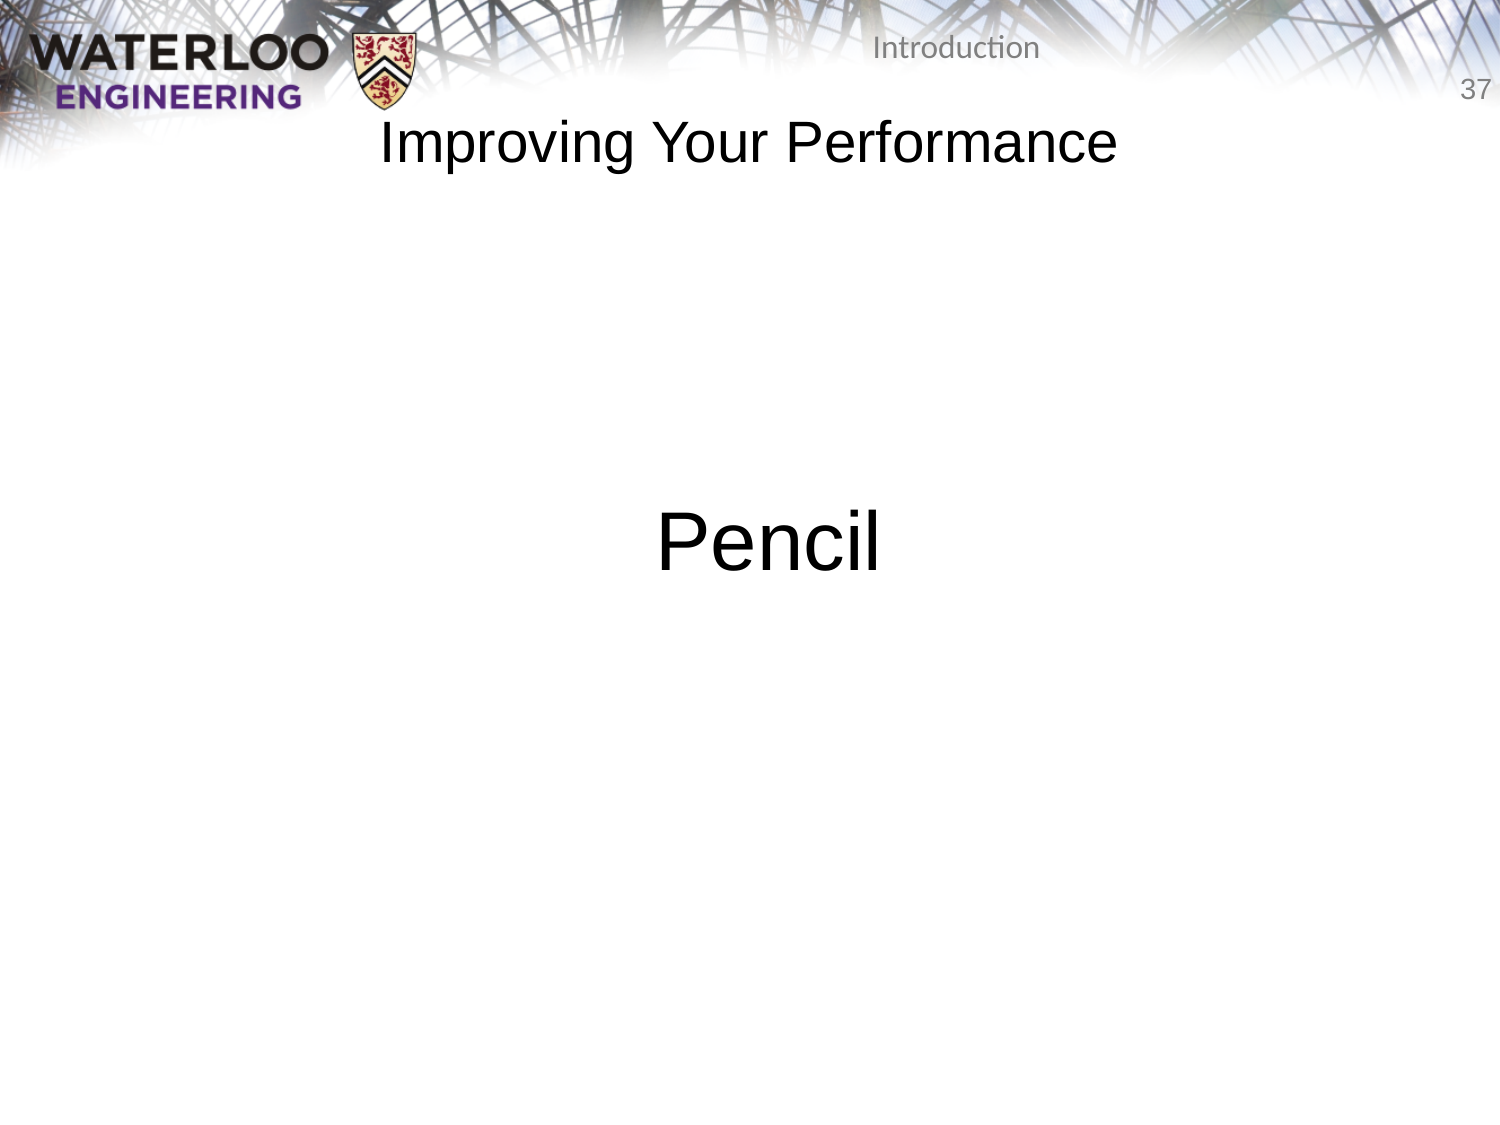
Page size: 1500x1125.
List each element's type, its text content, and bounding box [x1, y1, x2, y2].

picture [0, 0, 1500, 1125]
title Improving Your Performance [74, 44, 1426, 233]
list Pencil [76, 479, 1461, 599]
